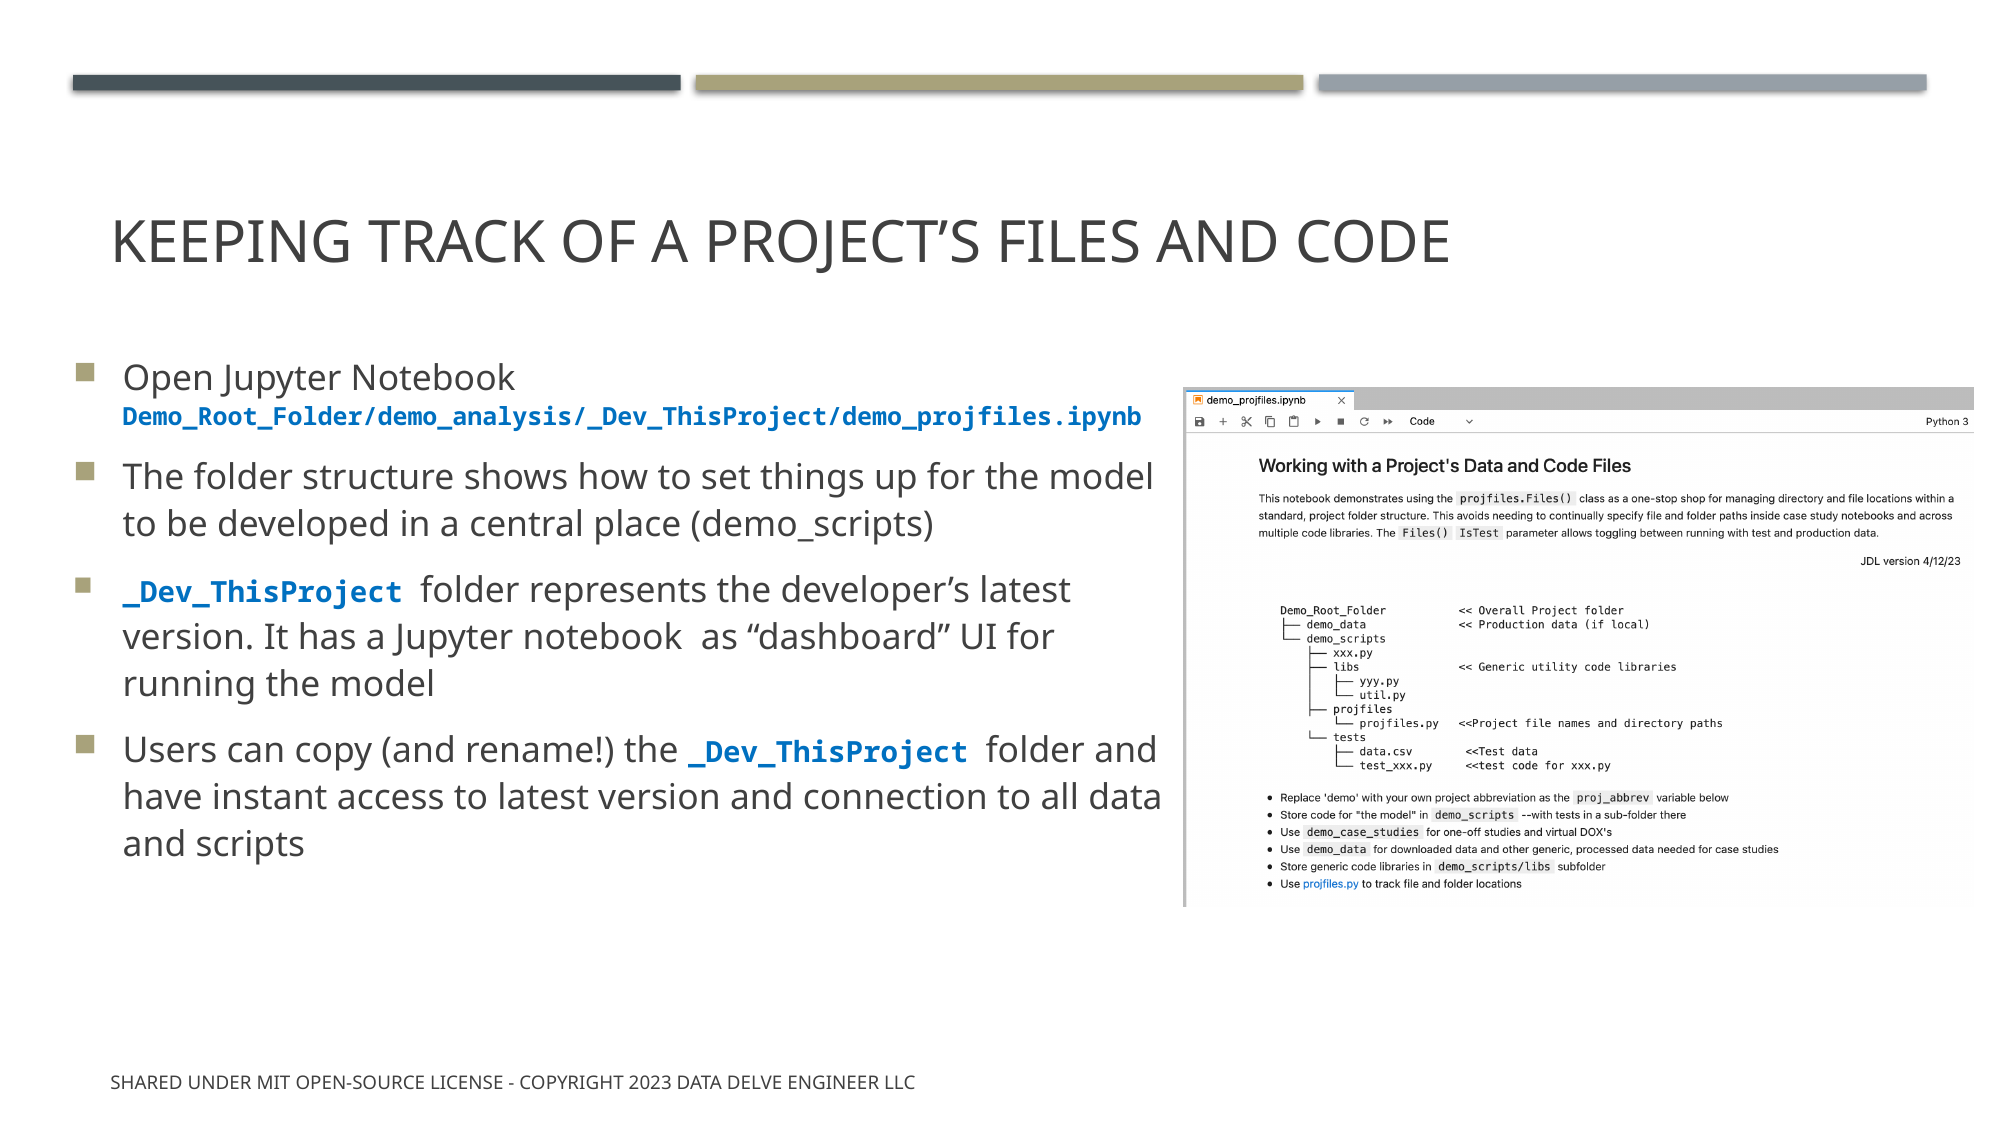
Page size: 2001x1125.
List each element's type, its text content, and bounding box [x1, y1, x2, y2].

list Open Jupyter Notebook Demo_Root_Folder/demo_analysis/_Dev_ThisProject/demo_projfiles.ipynb The folder structure shows how to set things up for the model to be developed in a central place (demo_scripts) _Dev_ThisProject folder represents the developer’s latest version. It has a Jupyter notebook as “dashboard” UI for running the model Users can copy (and rename!) the _Dev_ThisProject folder and have instant access to latest version and connection to all data and scripts [57, 365, 1206, 930]
title Keeping Track of A Project’s Files and Code [95, 119, 1905, 282]
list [1182, 386, 1974, 908]
footer Shared under MIT Open-Source License - Copyright 2023 Data Delve Engineer LLC [95, 1053, 1230, 1114]
